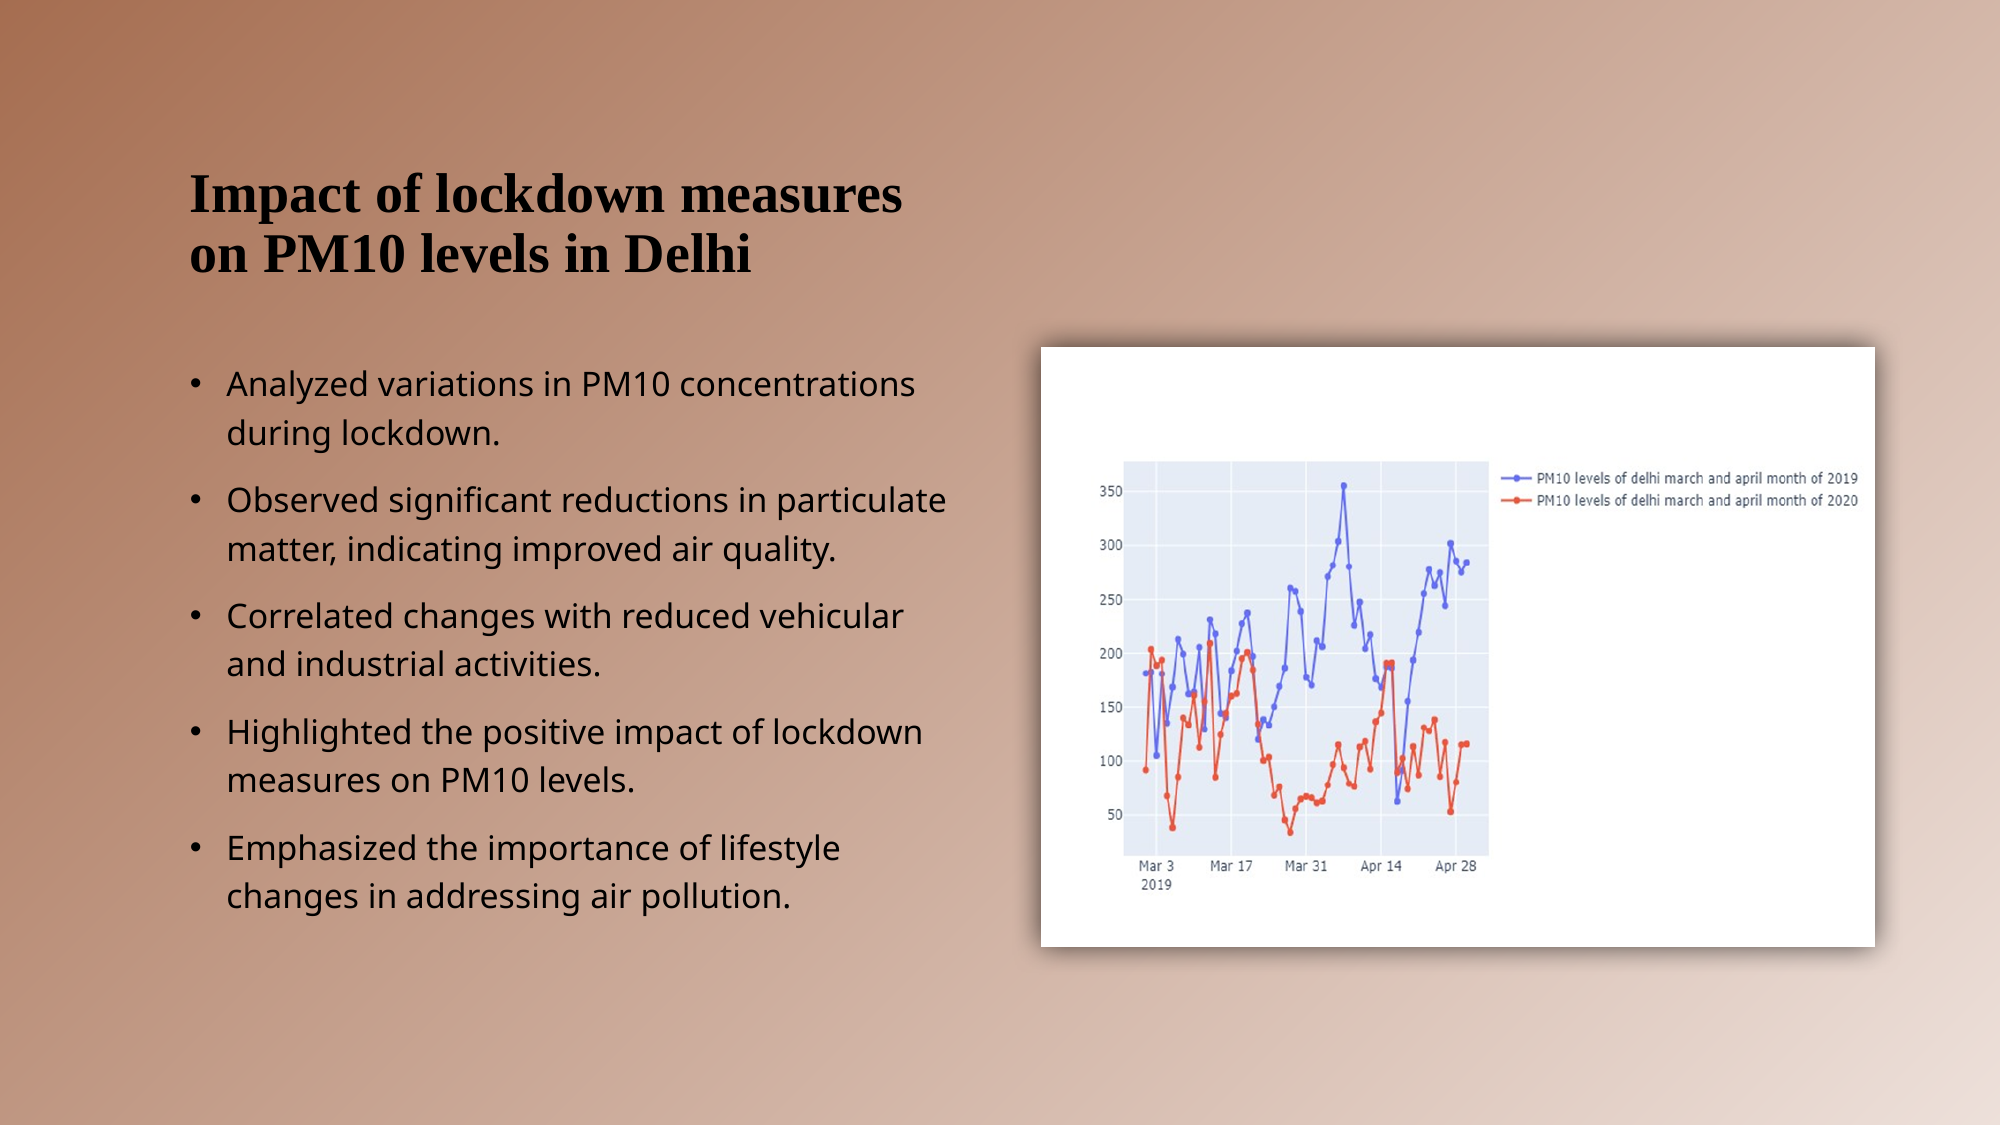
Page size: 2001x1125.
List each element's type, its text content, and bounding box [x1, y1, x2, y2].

list Analyzed variations in PM10 concentrations during lockdown. Observed significant reductions in particulate matter, indicating improved air quality. Correlated changes with reduced vehicular and industrial activities. Highlighted the positive impact of lockdown measures on PM10 levels. Emphasized the importance of lifestyle changes in addressing air pollution. [174, 347, 964, 965]
title Impact of lockdown measures on PM10 levels in Delhi [174, 153, 923, 293]
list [1041, 347, 1875, 947]
